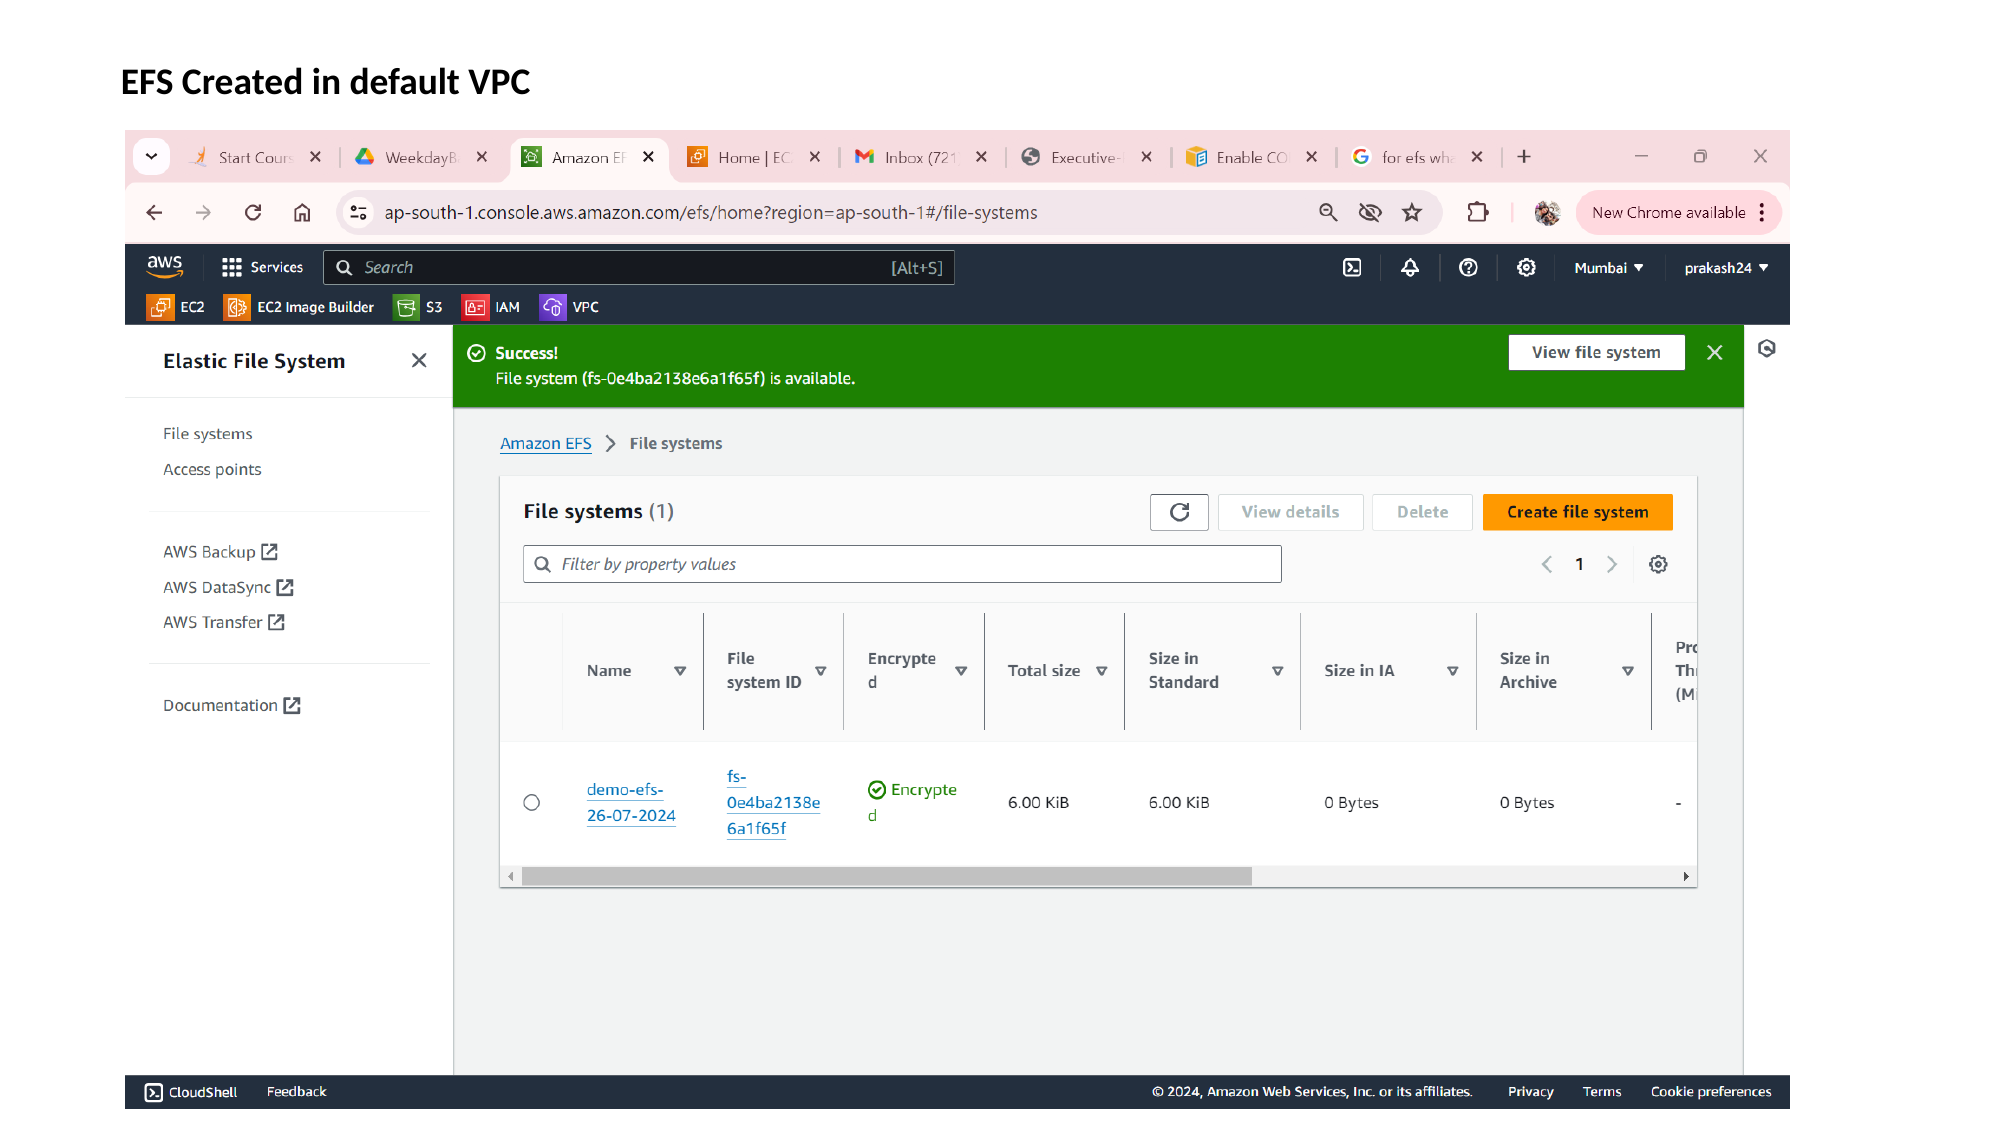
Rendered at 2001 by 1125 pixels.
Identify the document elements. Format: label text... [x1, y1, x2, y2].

picture [125, 130, 1790, 1109]
text_box EFS Created in default VPC [106, 49, 902, 110]
